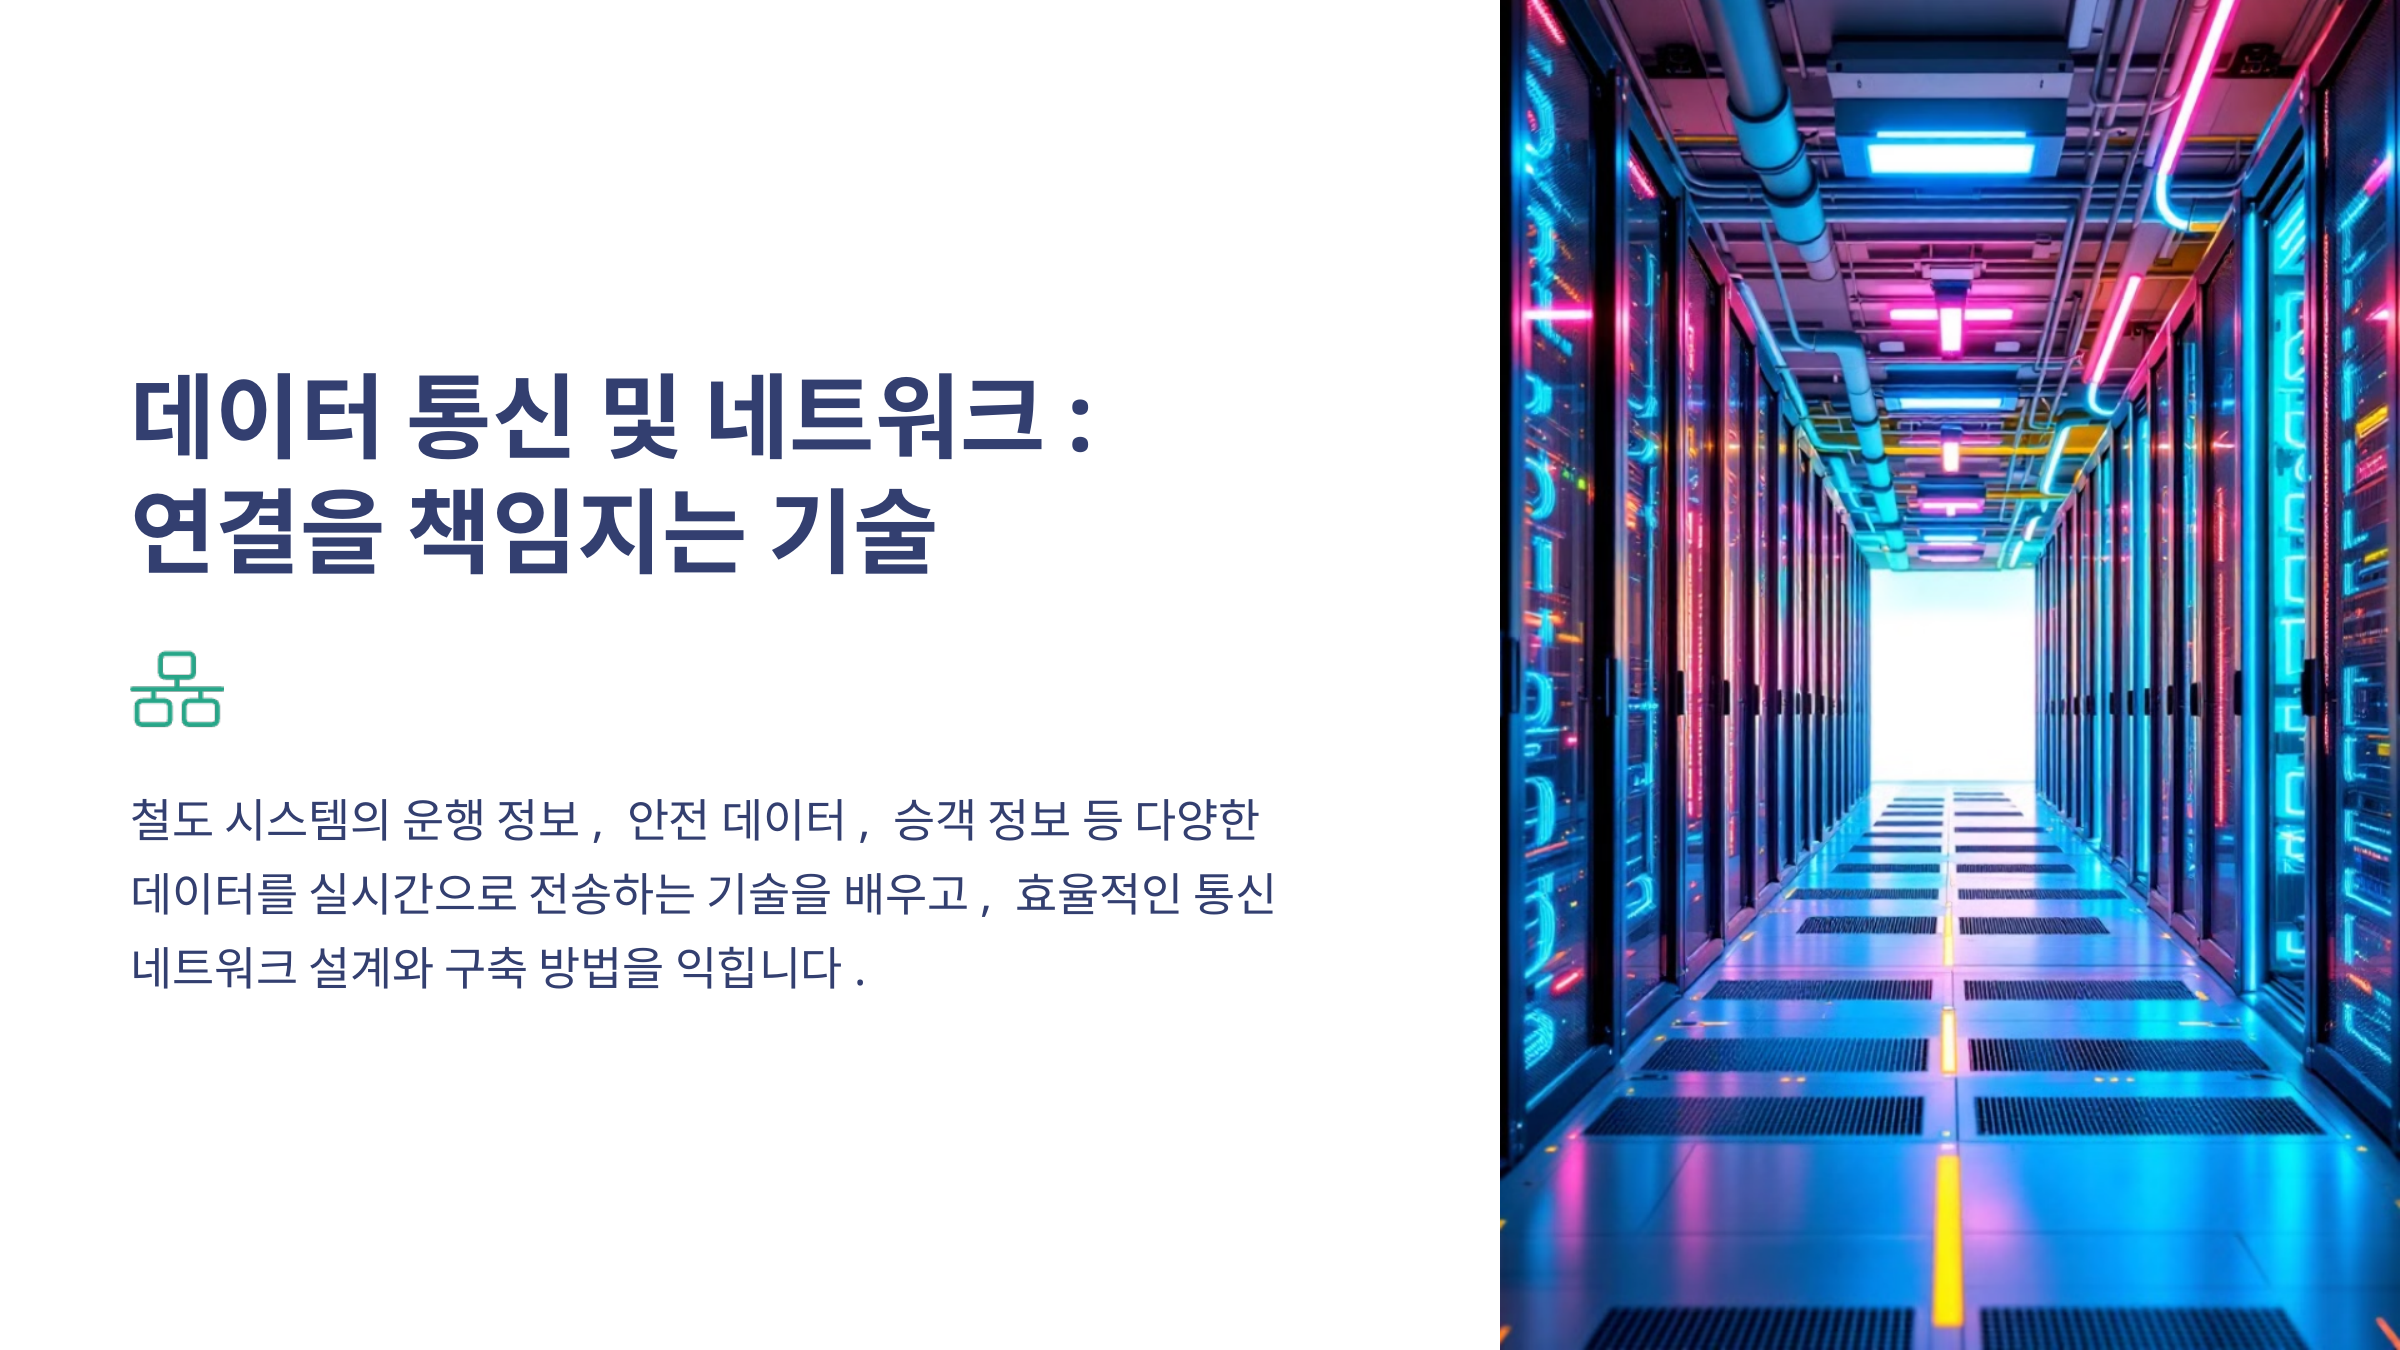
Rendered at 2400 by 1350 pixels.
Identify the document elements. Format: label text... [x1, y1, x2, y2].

text_box 데이터 통신 및 네트워크: 연결을 책임지는 기술 [130, 354, 1370, 587]
text_box 철도 시스템의 운행 정보, 안전 데이터, 승객 정보 등 다양한 데이터를 실시간으로 전송하는 기술을 배우고, 효율적인 통신 네트워크 설계와 구축 방법을 익힙니다. [130, 772, 1370, 996]
picture [1499, 0, 2400, 1350]
picture [130, 642, 224, 736]
